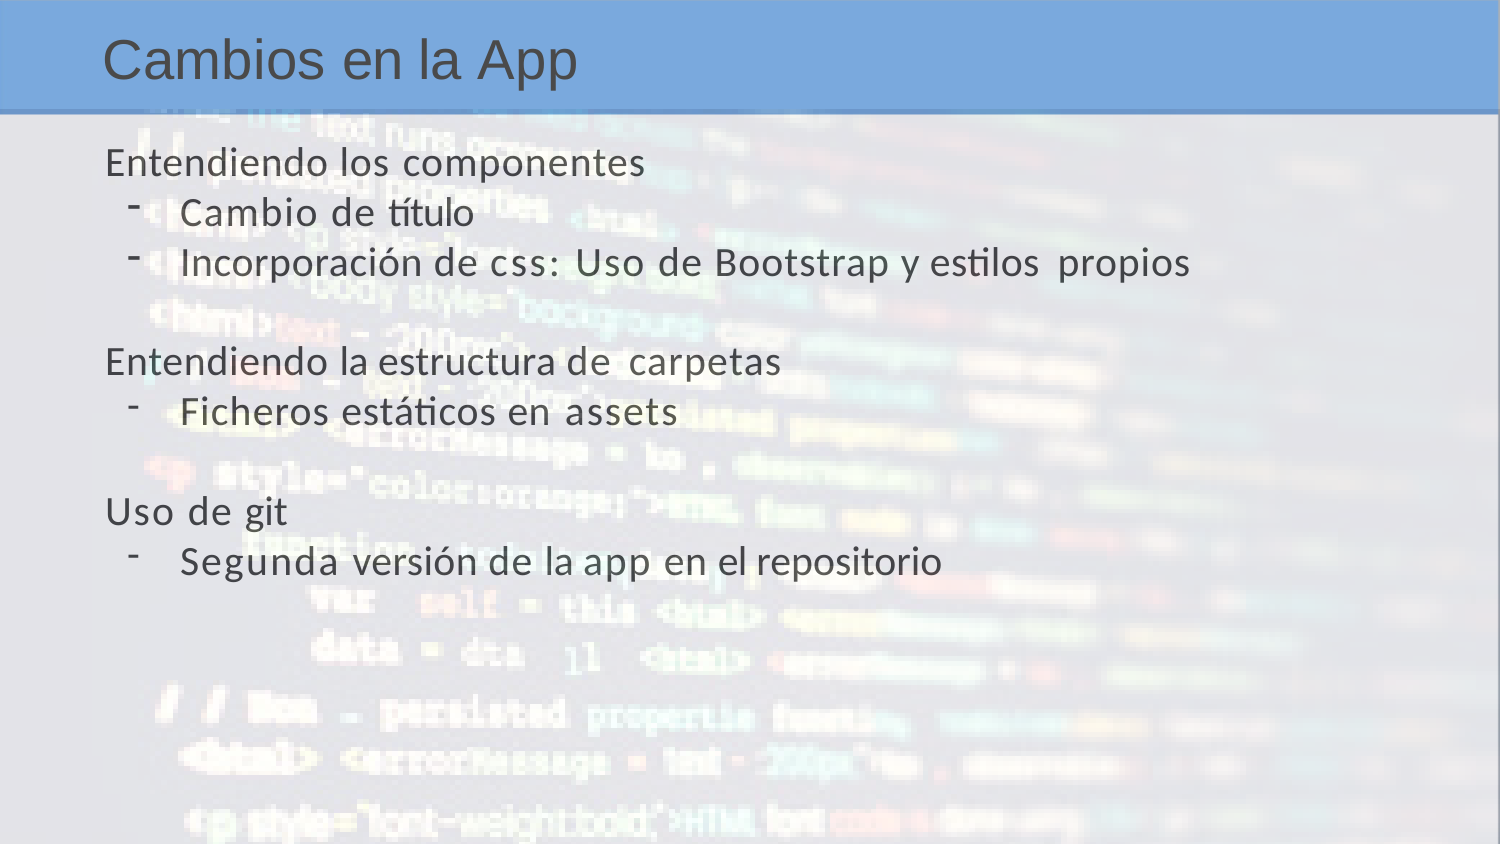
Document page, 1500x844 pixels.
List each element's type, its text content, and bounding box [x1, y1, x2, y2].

title Cambios en la App [100, 21, 584, 107]
picture [0, 0, 1500, 844]
